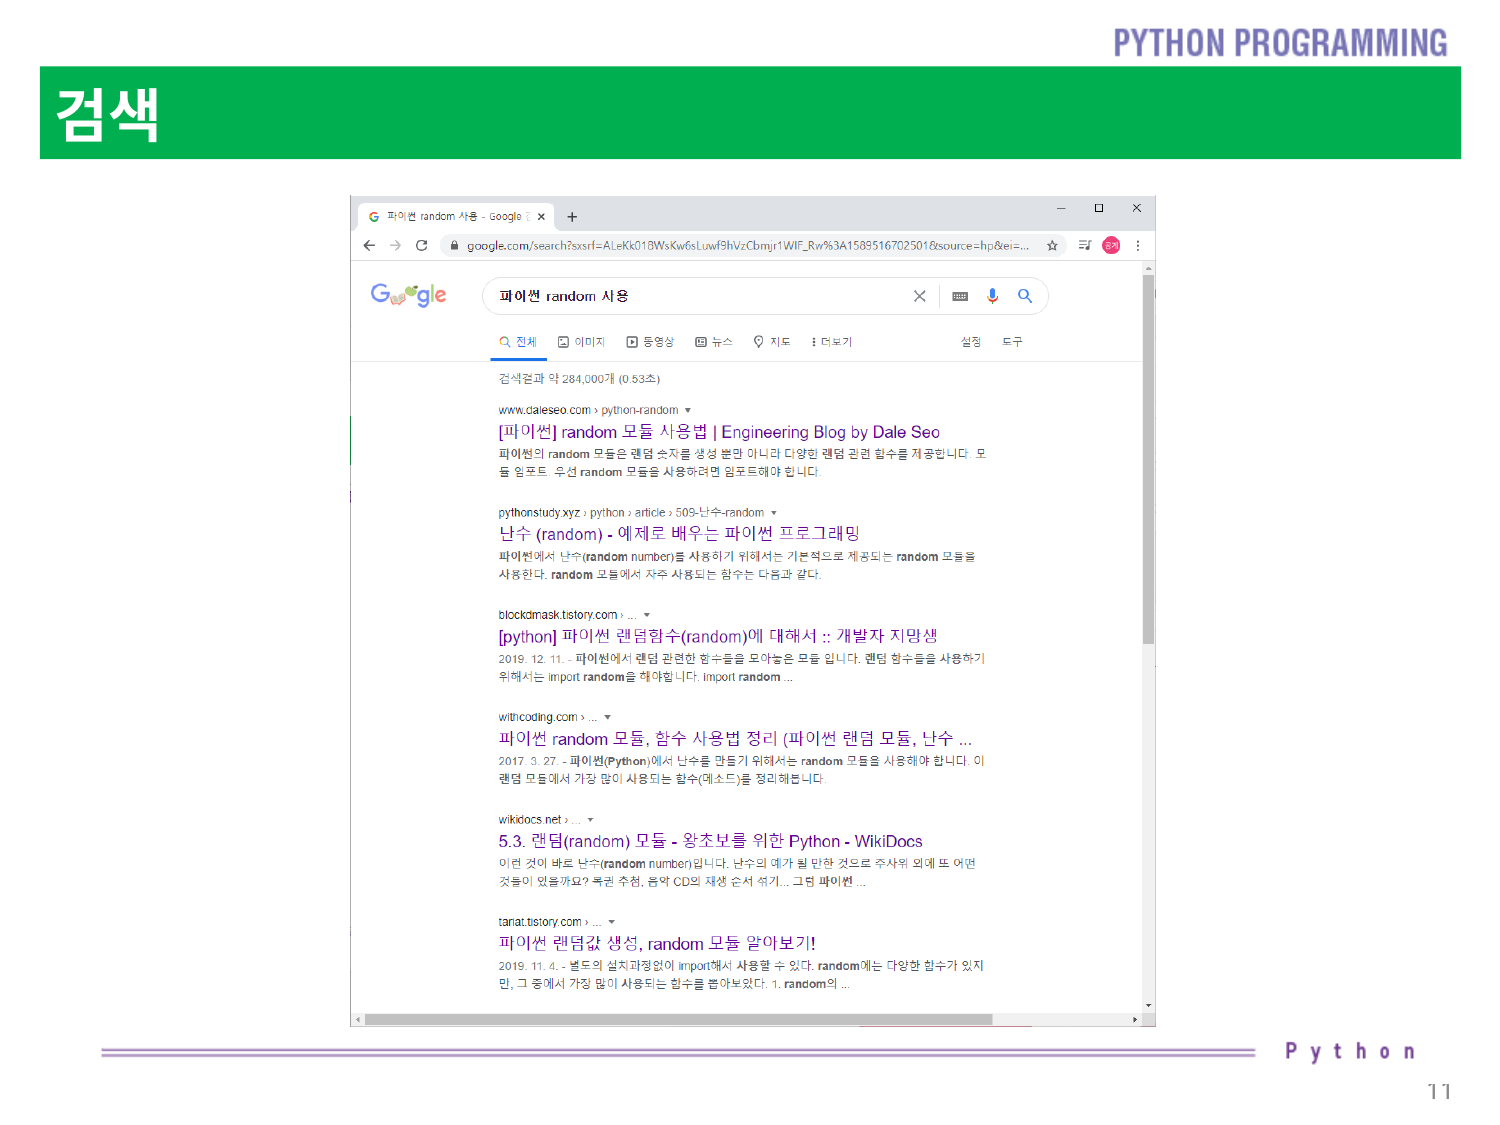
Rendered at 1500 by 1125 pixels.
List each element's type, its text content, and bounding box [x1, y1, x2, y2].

picture [1106, 13, 1462, 66]
title 검색 [39, 76, 1444, 152]
slide_number 11 [1119, 1071, 1470, 1112]
picture [18, 195, 1483, 1084]
